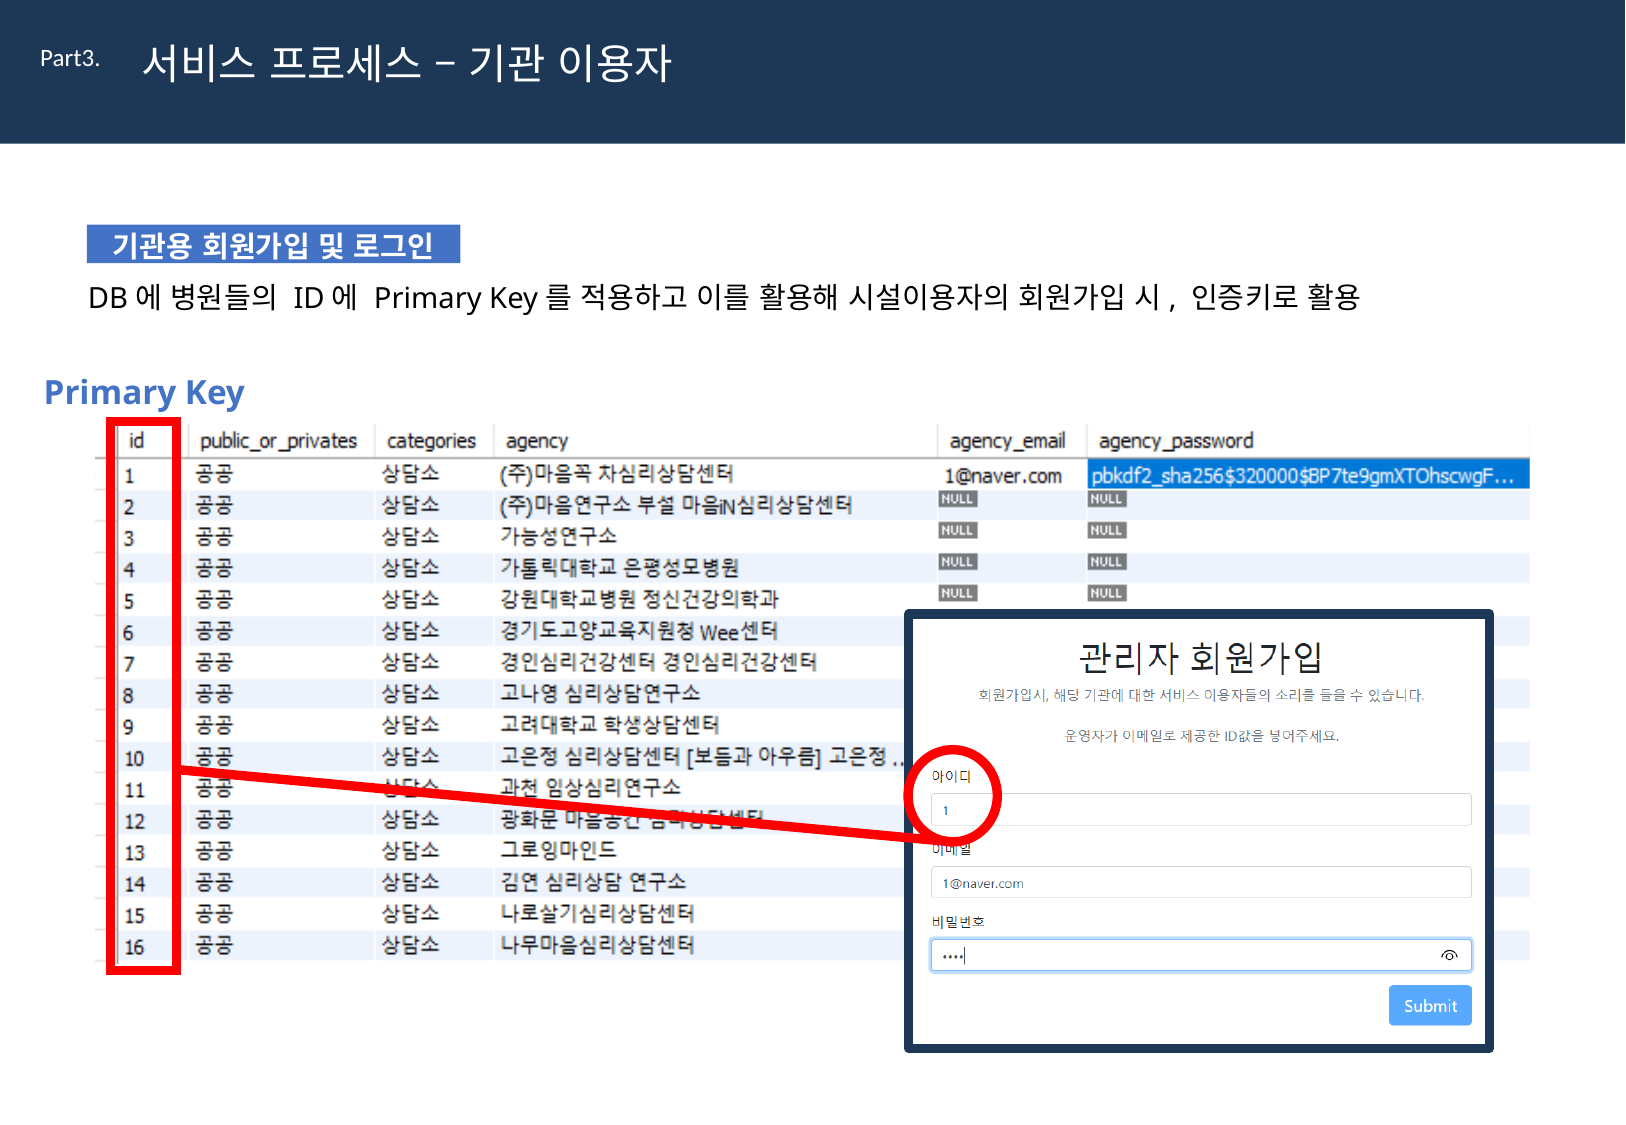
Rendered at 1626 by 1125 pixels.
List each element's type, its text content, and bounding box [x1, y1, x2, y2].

text_box Part3. [34, 34, 113, 79]
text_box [78, 217, 469, 271]
text_box 서비스 프로세스 – 기관 이용자 [127, 30, 696, 96]
text_box [110, 964, 177, 972]
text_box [178, 769, 909, 796]
picture [95, 424, 1530, 1044]
text_box [0, 0, 1625, 144]
text_box DB에 병원들의 ID에 Primary Key를 적용하고 이를 활용해 시설이용자의 회원가입 시, 인증키로 활용 [73, 271, 1444, 322]
text_box Primary Key [19, 364, 270, 419]
